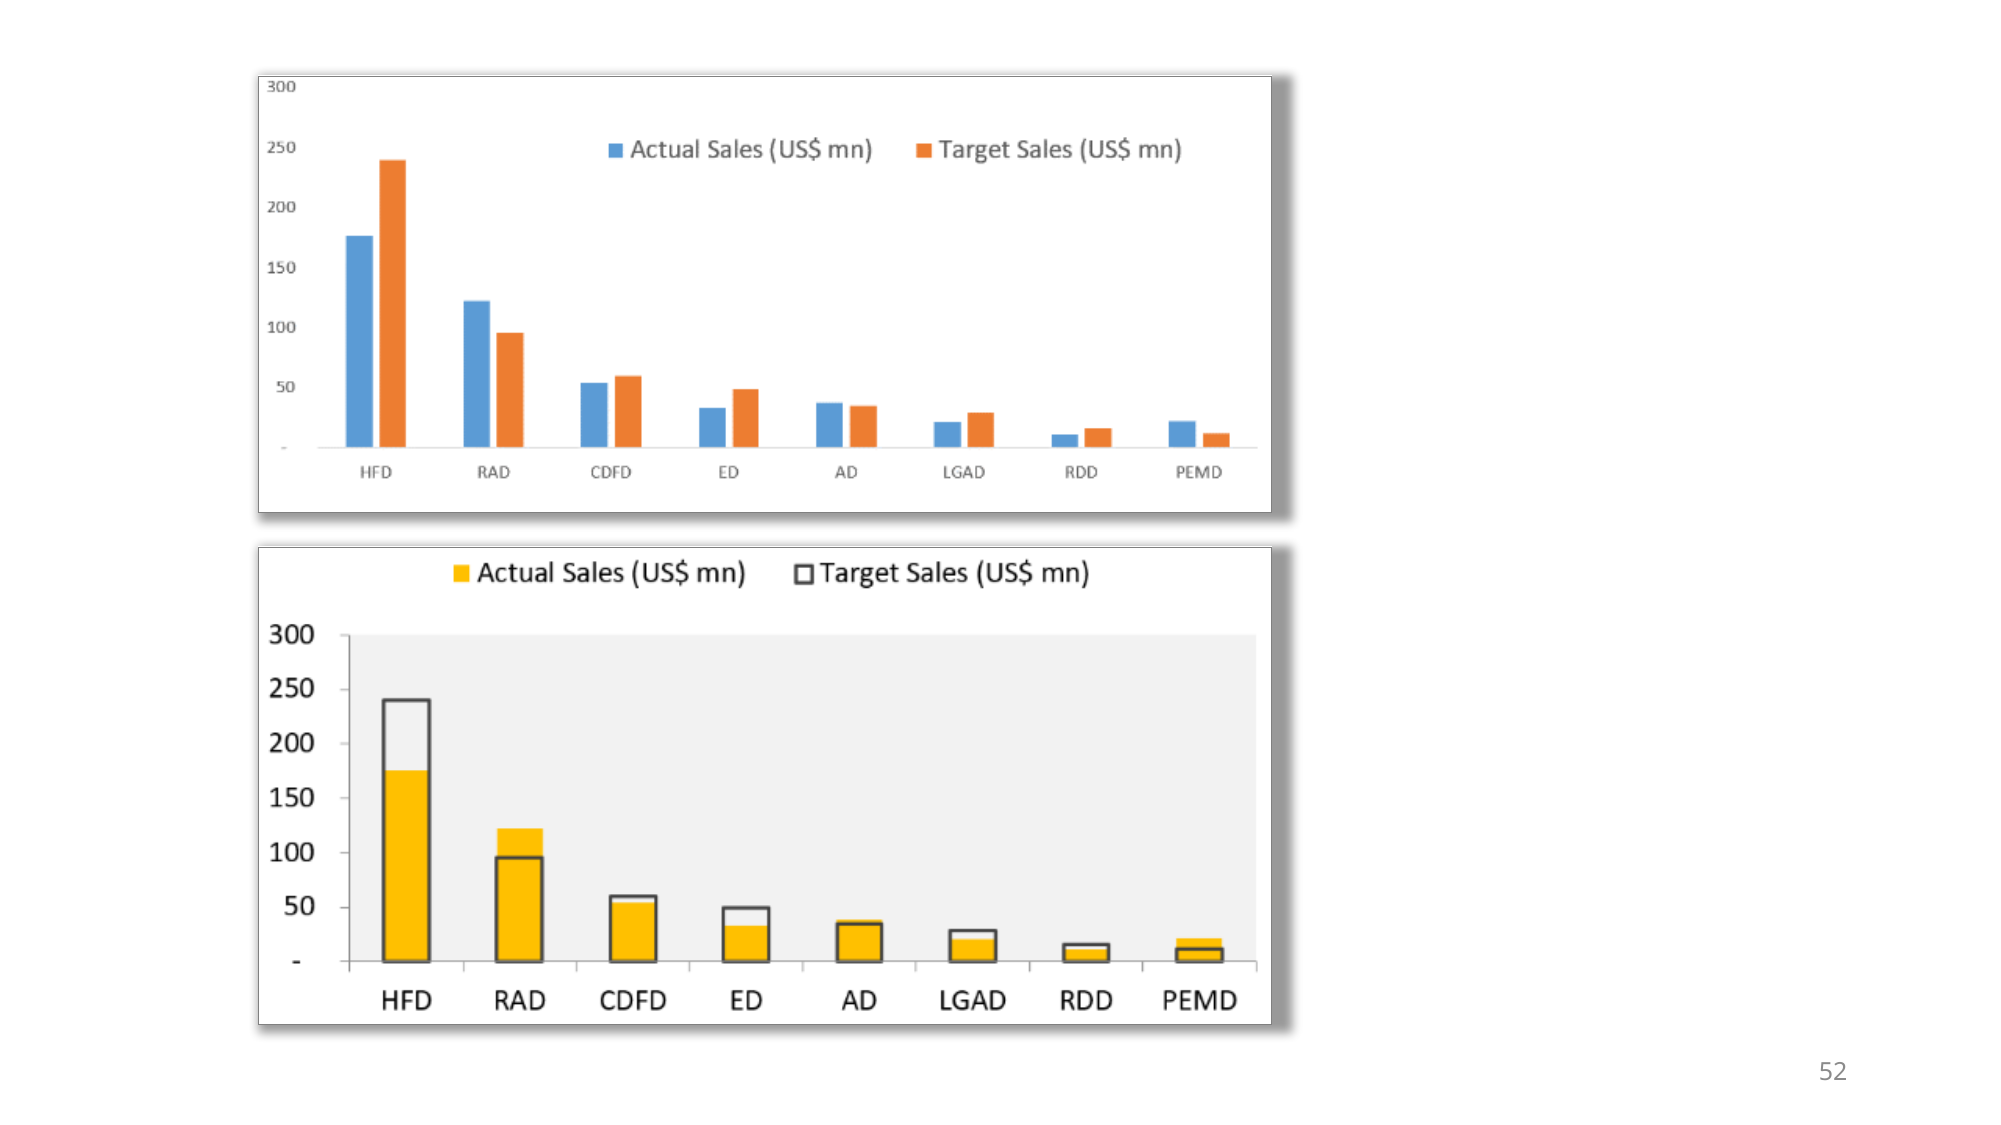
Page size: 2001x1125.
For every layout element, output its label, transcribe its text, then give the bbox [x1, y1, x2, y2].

picture [258, 75, 1272, 513]
picture [258, 546, 1272, 1025]
slide_number 52 [1412, 1042, 1863, 1103]
